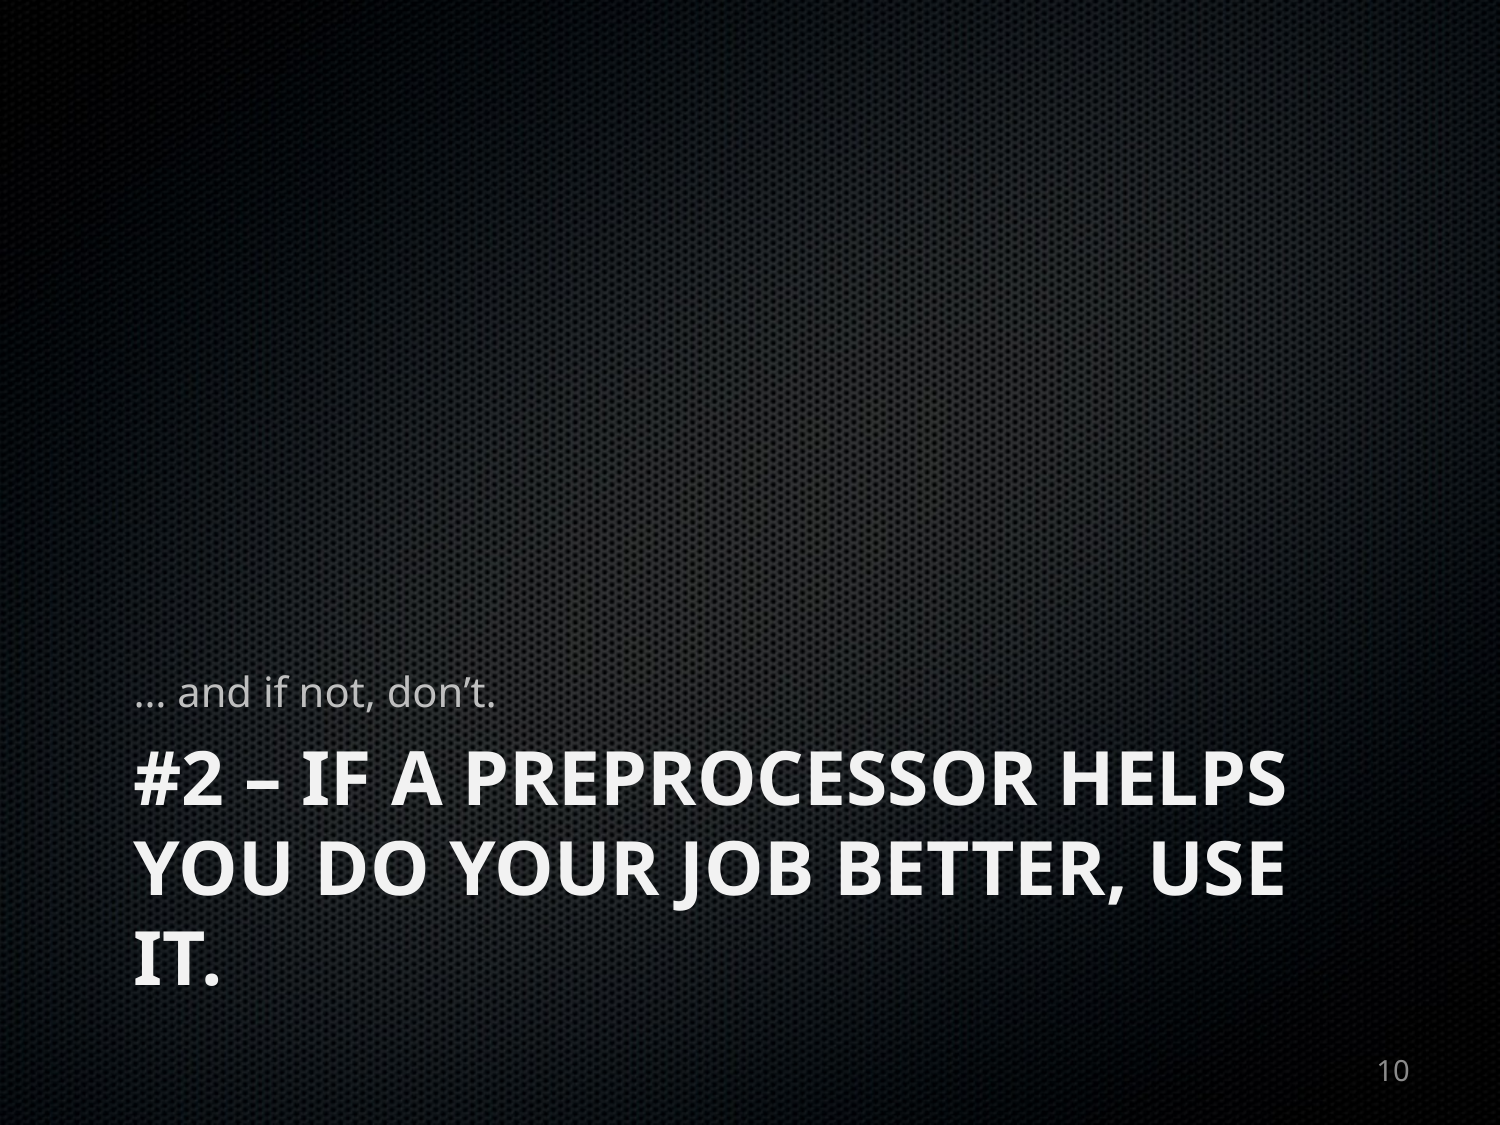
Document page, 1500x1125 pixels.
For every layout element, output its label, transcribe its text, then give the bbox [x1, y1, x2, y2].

picture [0, 0, 1500, 1125]
list … and if not, don’t. [118, 476, 1394, 723]
slide_number 10 [1074, 1042, 1425, 1103]
title #2 – If a Preprocessor Helps you Do your Job Better, Use it. [118, 723, 1394, 947]
